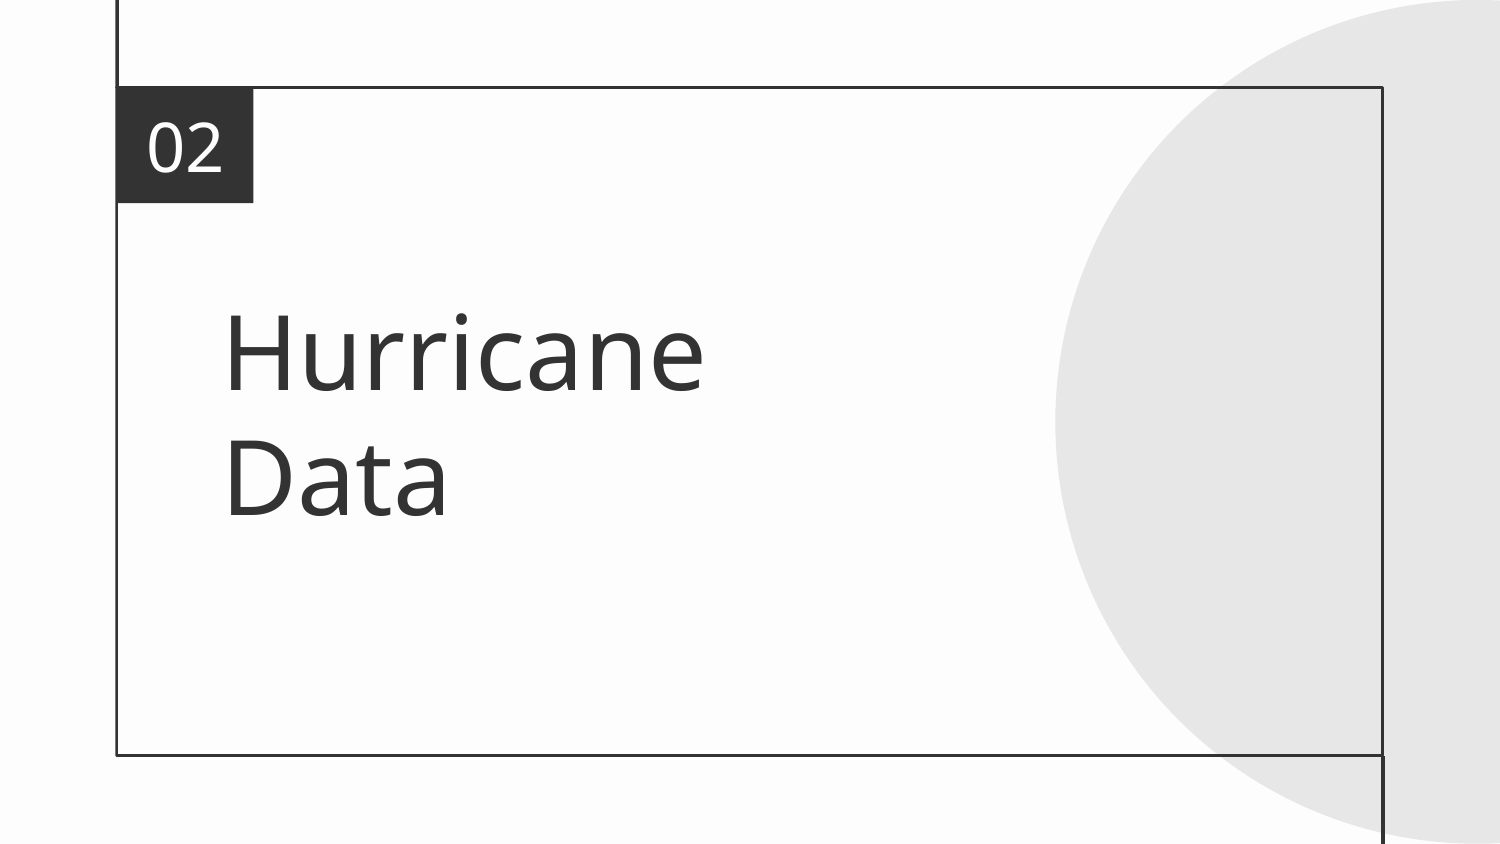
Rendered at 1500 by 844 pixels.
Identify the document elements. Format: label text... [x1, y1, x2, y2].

title Hurricane Data [206, 292, 740, 552]
title 02 [118, 87, 254, 204]
